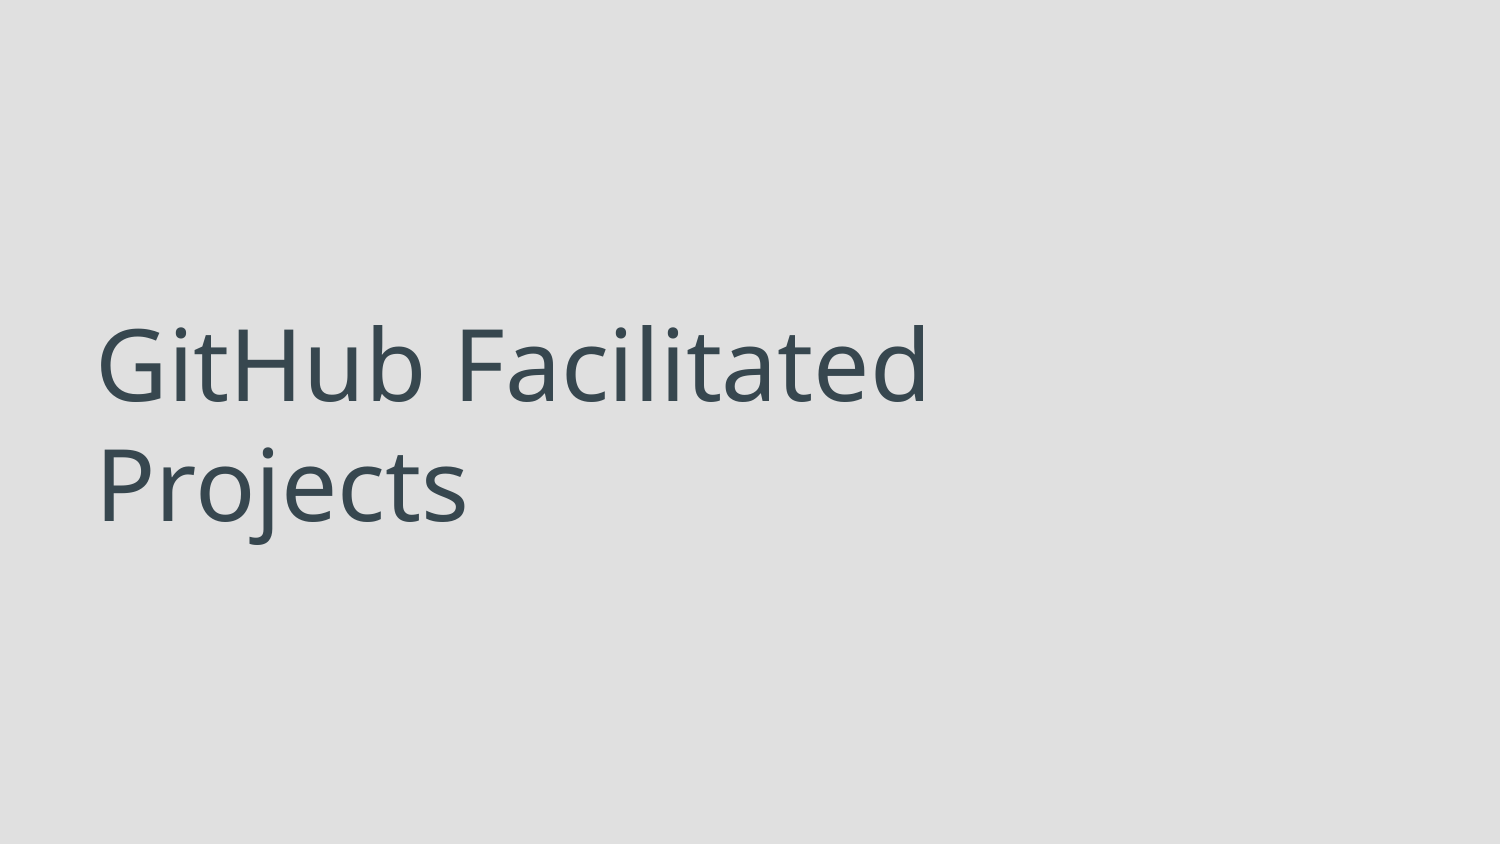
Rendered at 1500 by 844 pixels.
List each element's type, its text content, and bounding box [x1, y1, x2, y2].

title GitHub Facilitated Projects [80, 86, 1102, 758]
